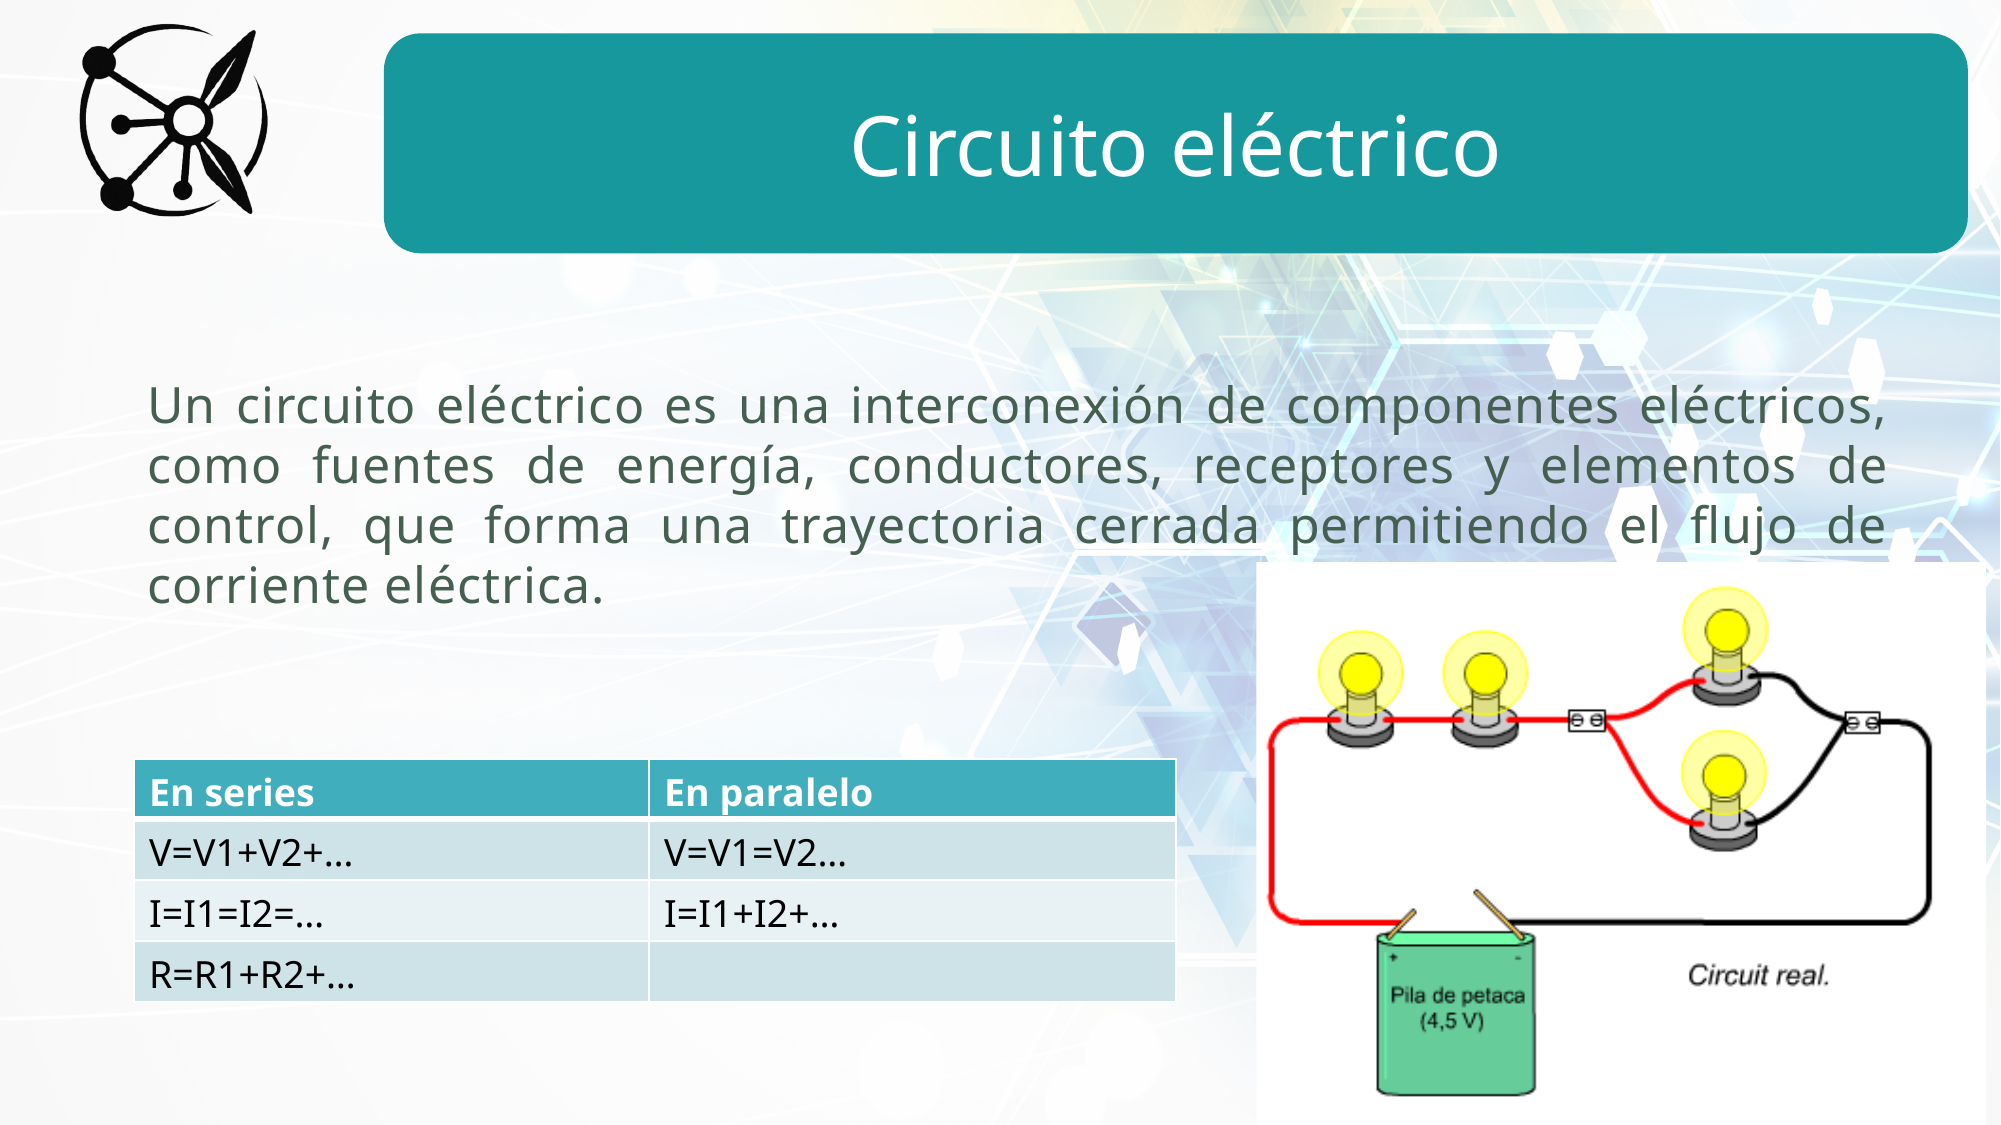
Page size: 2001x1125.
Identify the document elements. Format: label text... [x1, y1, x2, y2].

text_box Circuito eléctrico [382, 32, 1969, 255]
picture [54, 11, 289, 232]
text_box Un circuito eléctrico es una interconexión de componentes eléctricos, como fuentes de energía, conductores, receptores y elementos de control, que forma una trayectoria cerrada permitiendo el flujo de corriente eléctrica. [132, 365, 1906, 621]
picture [1256, 562, 1987, 1125]
